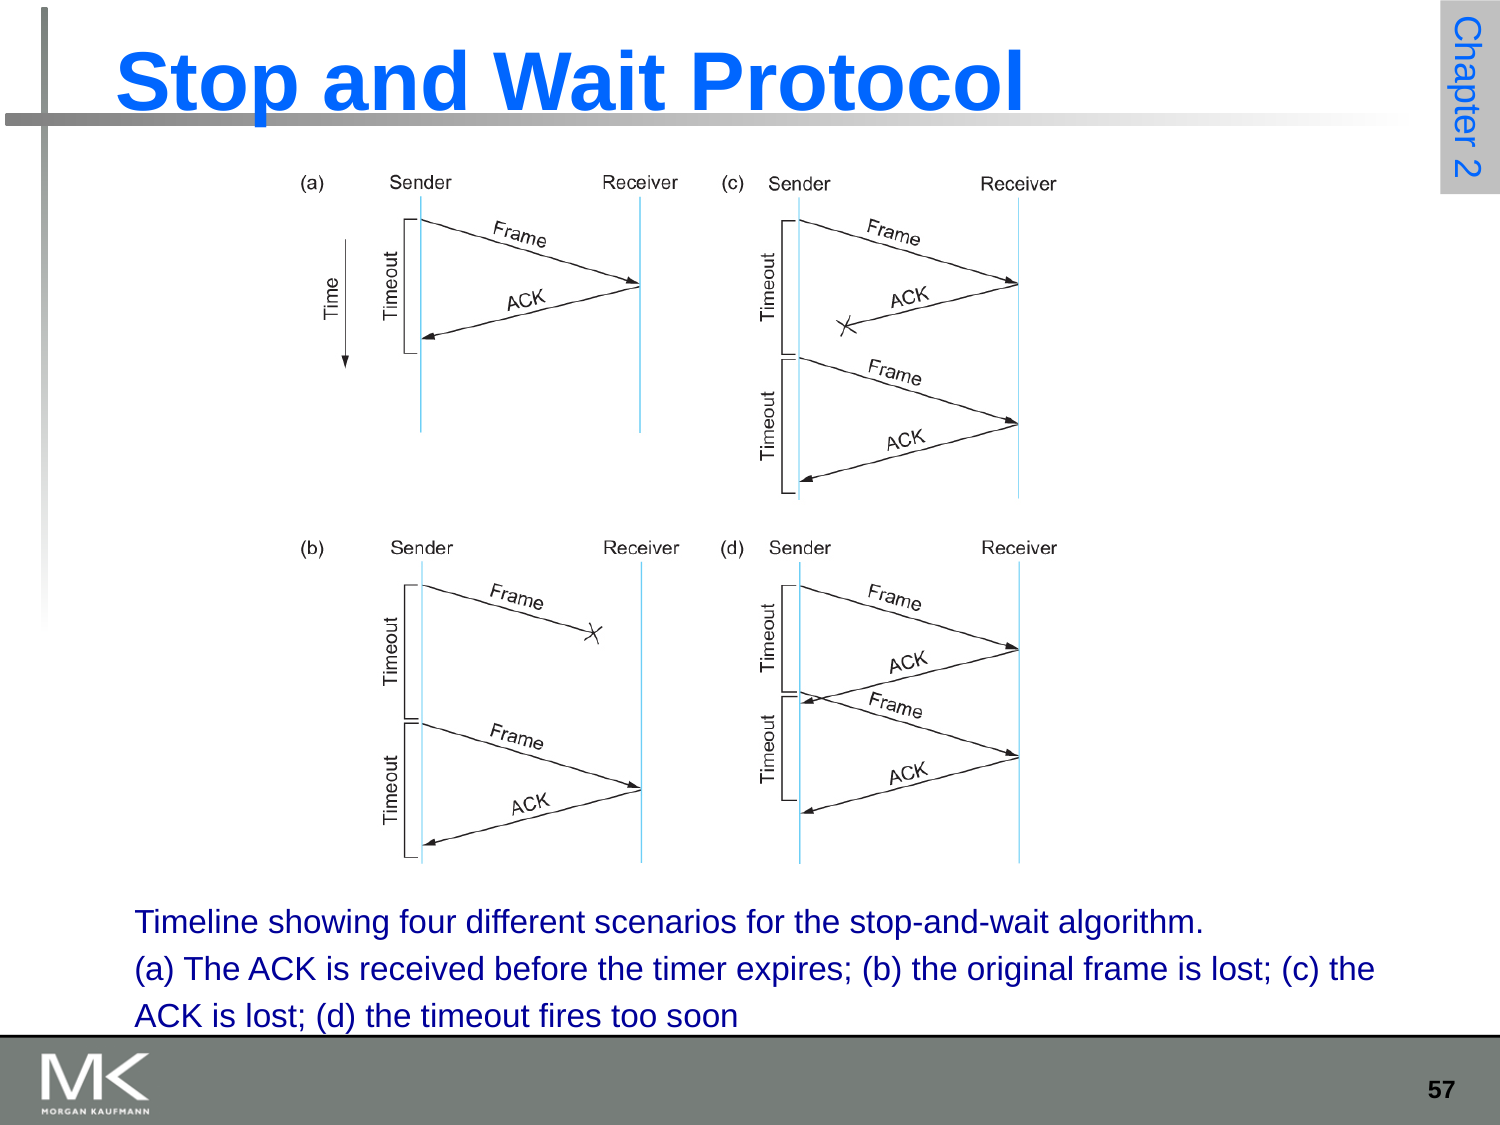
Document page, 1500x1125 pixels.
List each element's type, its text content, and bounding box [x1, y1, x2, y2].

picture [300, 172, 1058, 864]
picture [29, 1046, 160, 1123]
text_box Timeline showing four different scenarios for the stop-and-wait algorithm. (a) The ACK is received before the timer expires; (b) the original frame is lost; (c) the ACK is lost; (d) the timeout fires too soon [119, 893, 1393, 1041]
title Stop and Wait Protocol [100, 19, 1459, 135]
